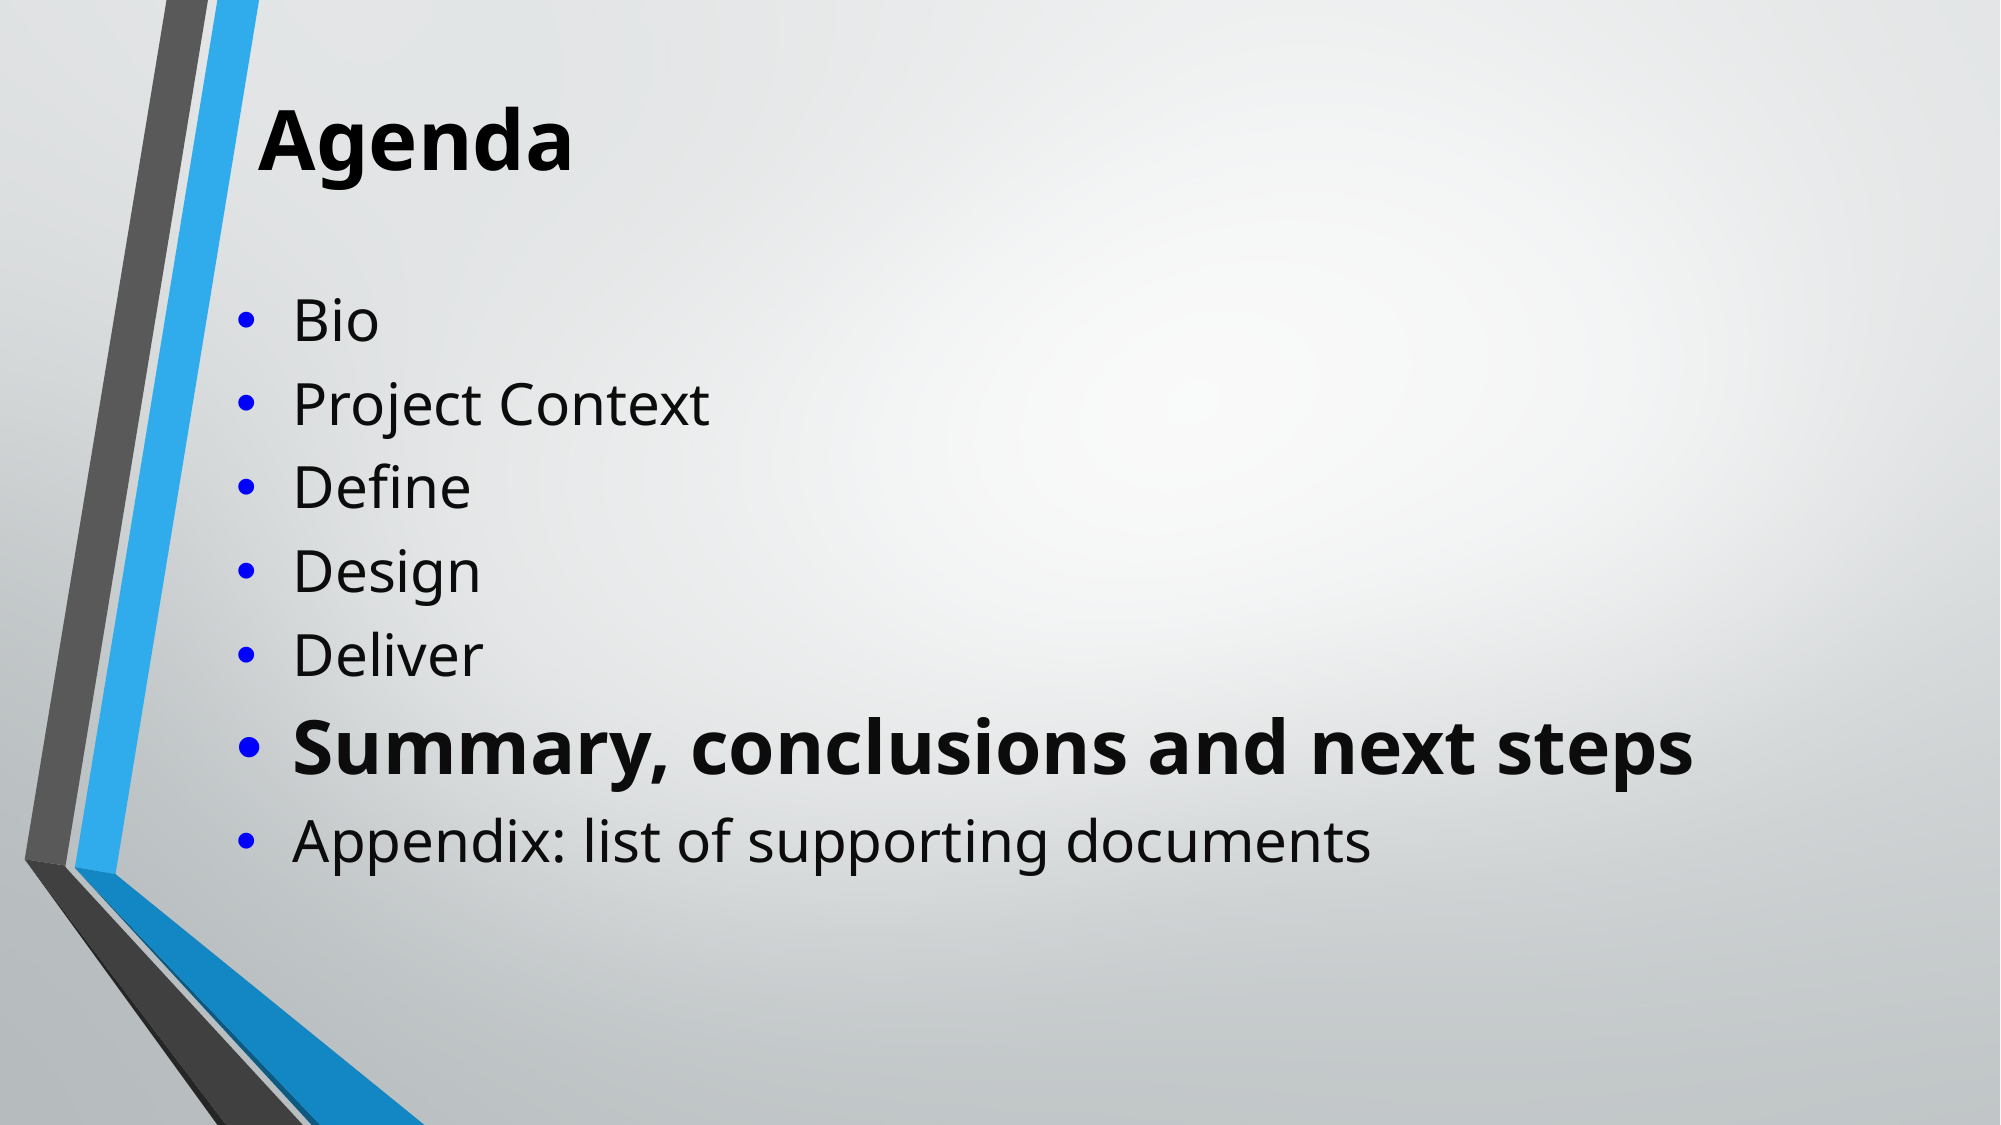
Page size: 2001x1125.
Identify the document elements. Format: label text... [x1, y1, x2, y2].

list Bio Project Context Define Design Deliver Summary, conclusions and next steps Appendix: list of supporting documents [202, 283, 1928, 998]
title Agenda [243, 0, 1887, 283]
